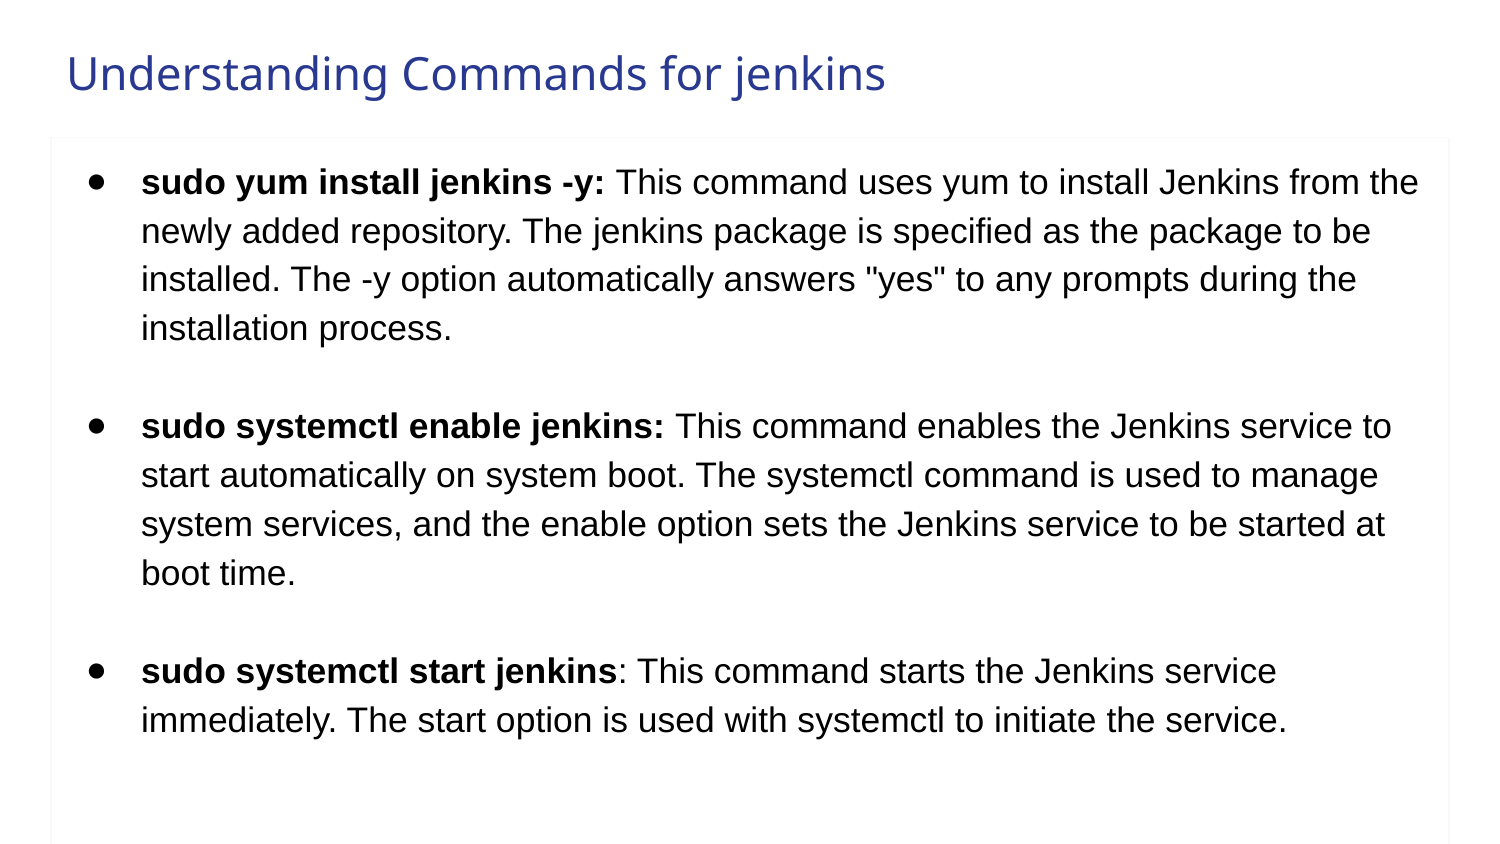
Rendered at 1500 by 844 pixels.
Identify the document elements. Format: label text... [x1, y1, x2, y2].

title Understanding Commands for jenkins [51, 29, 1449, 130]
text_box sudo yum install jenkins -y: This command uses yum to install Jenkins from the newly added repository. The jenkins package is specified as the package to be installed. The -y option automatically answers "yes" to any prompts during the installation process. sudo systemctl enable jenkins: This command enables the Jenkins service to start automatically on system boot. The systemctl command is used to manage system services, and the enable option sets the Jenkins service to be started at boot time. sudo systemctl start jenkins: This command starts the Jenkins service immediately. The start option is used with systemctl to initiate the service. [51, 137, 1449, 844]
